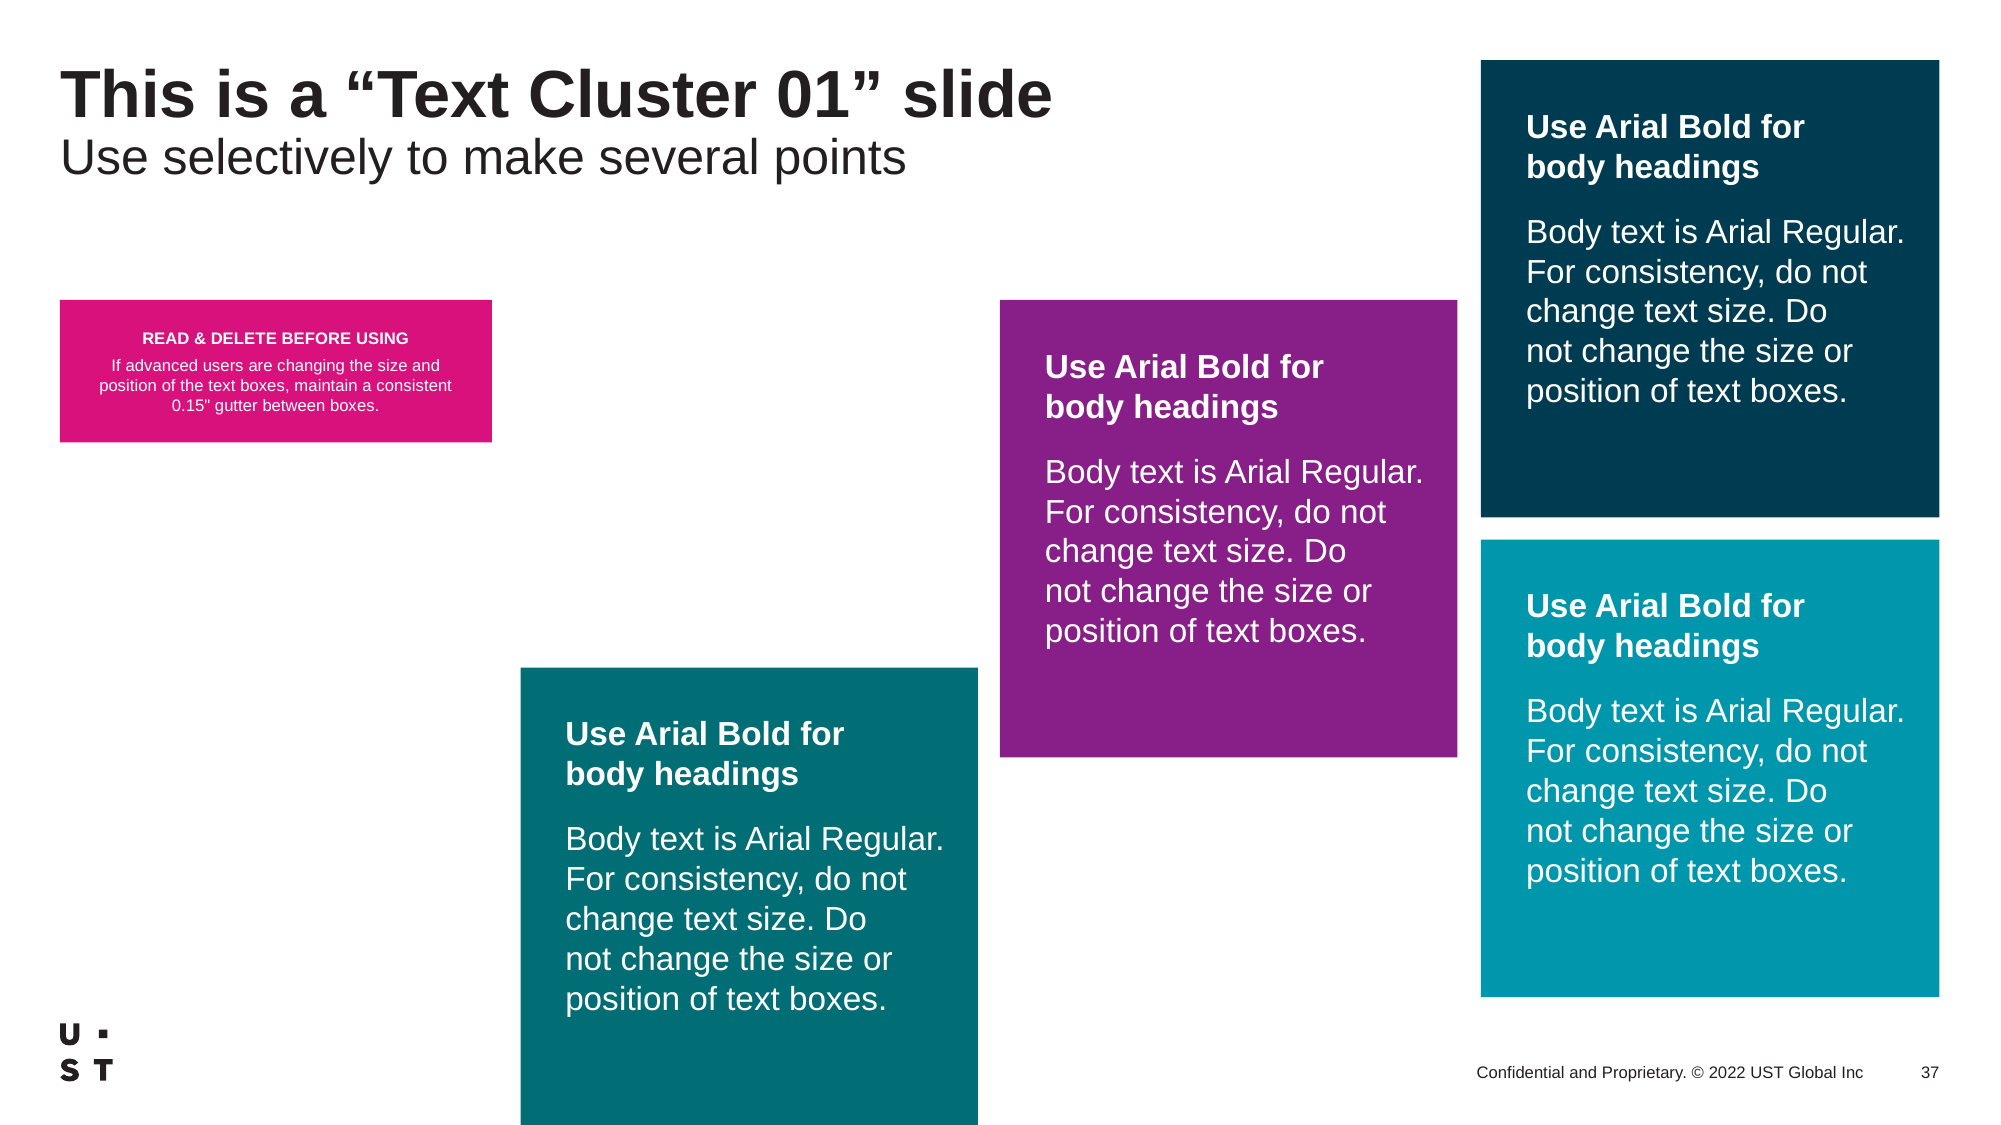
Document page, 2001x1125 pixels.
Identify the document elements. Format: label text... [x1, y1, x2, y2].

list Use Arial Bold for body headings Body text is Arial Regular. For consistency, do not change text size. Do not change the size or position of text boxes. [999, 299, 1458, 758]
list Use Arial Bold for body headings Body text is Arial Regular. For consistency, do not change text size. Do not change the size or position of text boxes. [1480, 539, 1940, 998]
title This is a “Text Cluster 01” slide Use selectively to make several points [60, 60, 1458, 210]
list Use Arial Bold for body headings Body text is Arial Regular. For consistency, do not change text size. Do not change the size or position of text boxes. [520, 667, 978, 1125]
text_box READ & DELETE BEFORE USING If advanced users are changing the size and position of the text boxes, maintain a consistent 0.15" gutter between boxes. [59, 299, 492, 443]
list Use Arial Bold for body headings Body text is Arial Regular. For consistency, do not change text size. Do not change the size or position of text boxes. [1480, 60, 1940, 518]
